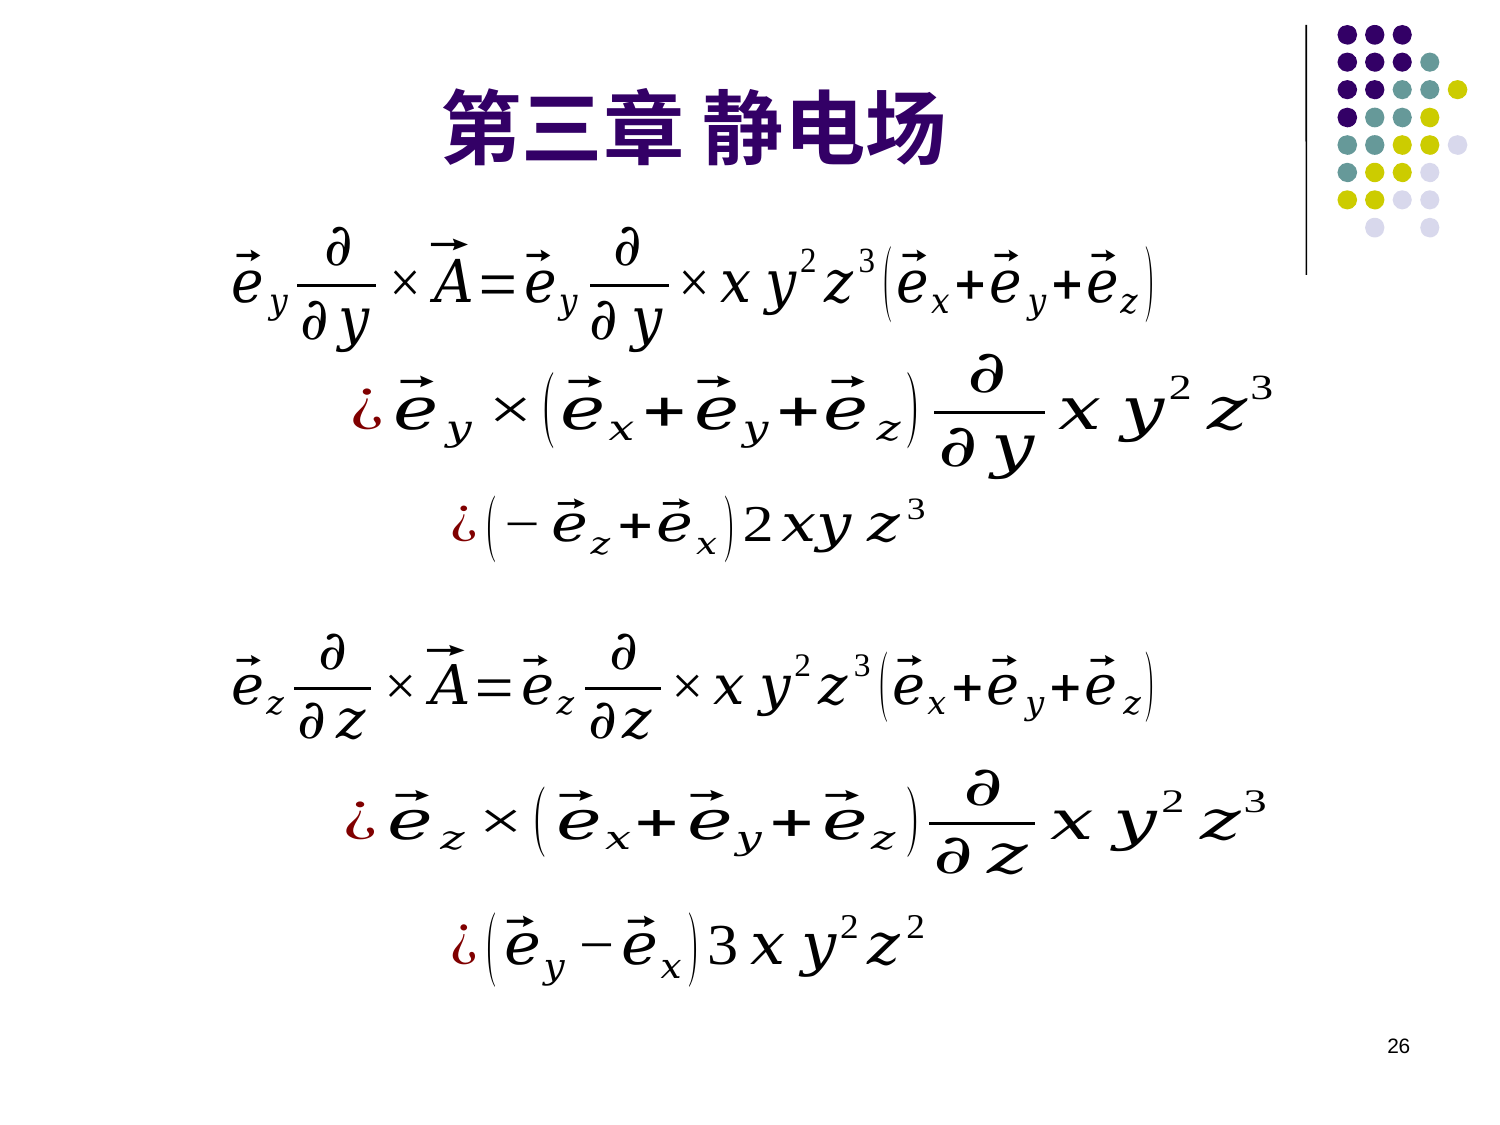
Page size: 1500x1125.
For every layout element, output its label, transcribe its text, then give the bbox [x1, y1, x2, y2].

text_box 26 [1074, 1024, 1425, 1100]
title 第三章 静电场 [75, 20, 1313, 233]
